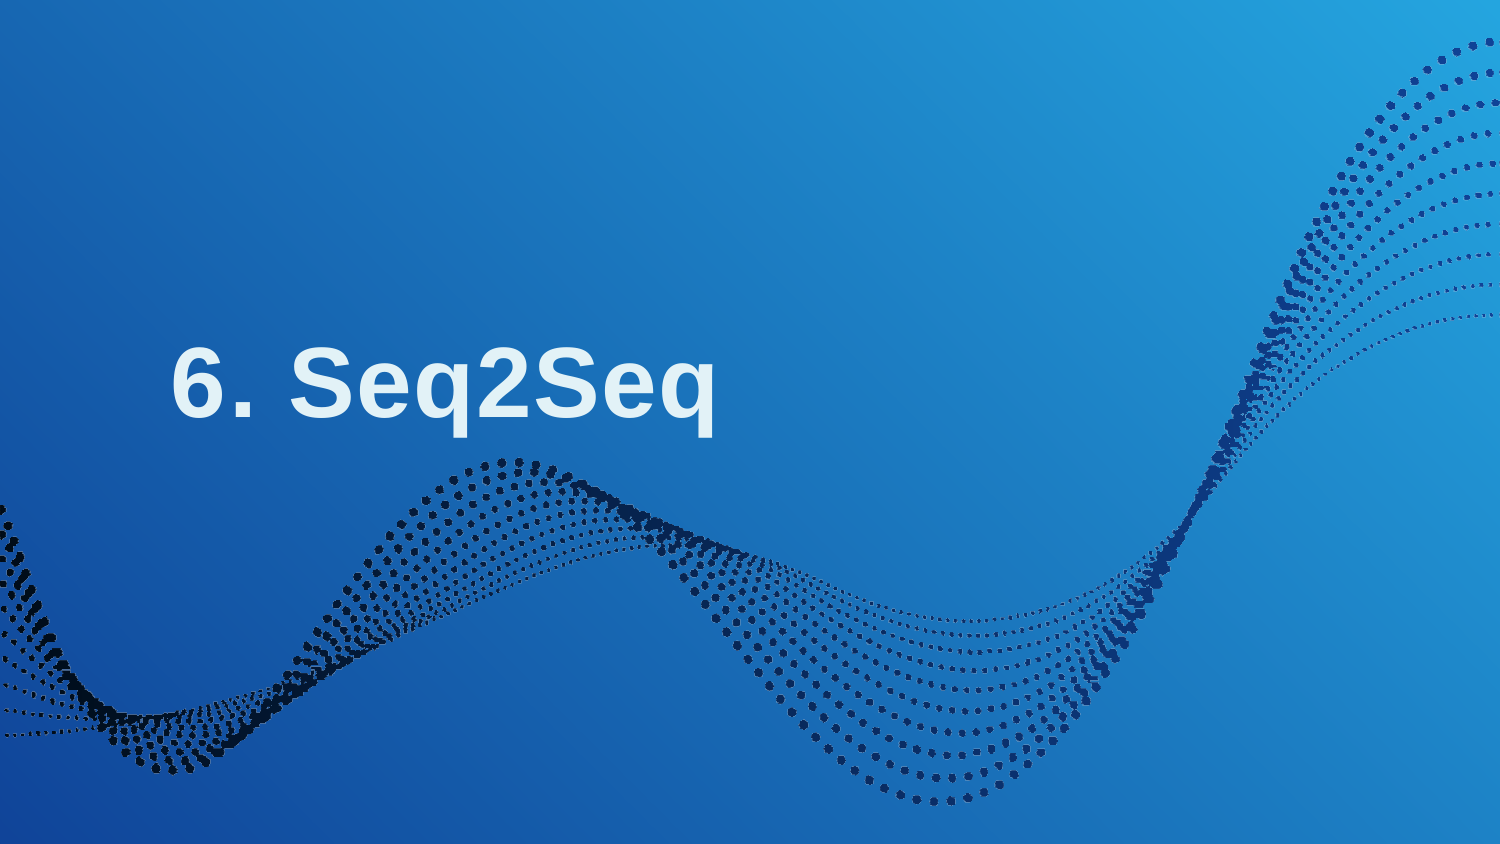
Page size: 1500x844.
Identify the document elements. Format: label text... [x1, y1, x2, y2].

title 6. Seq2Seq [168, 315, 721, 459]
picture [0, 0, 1500, 844]
